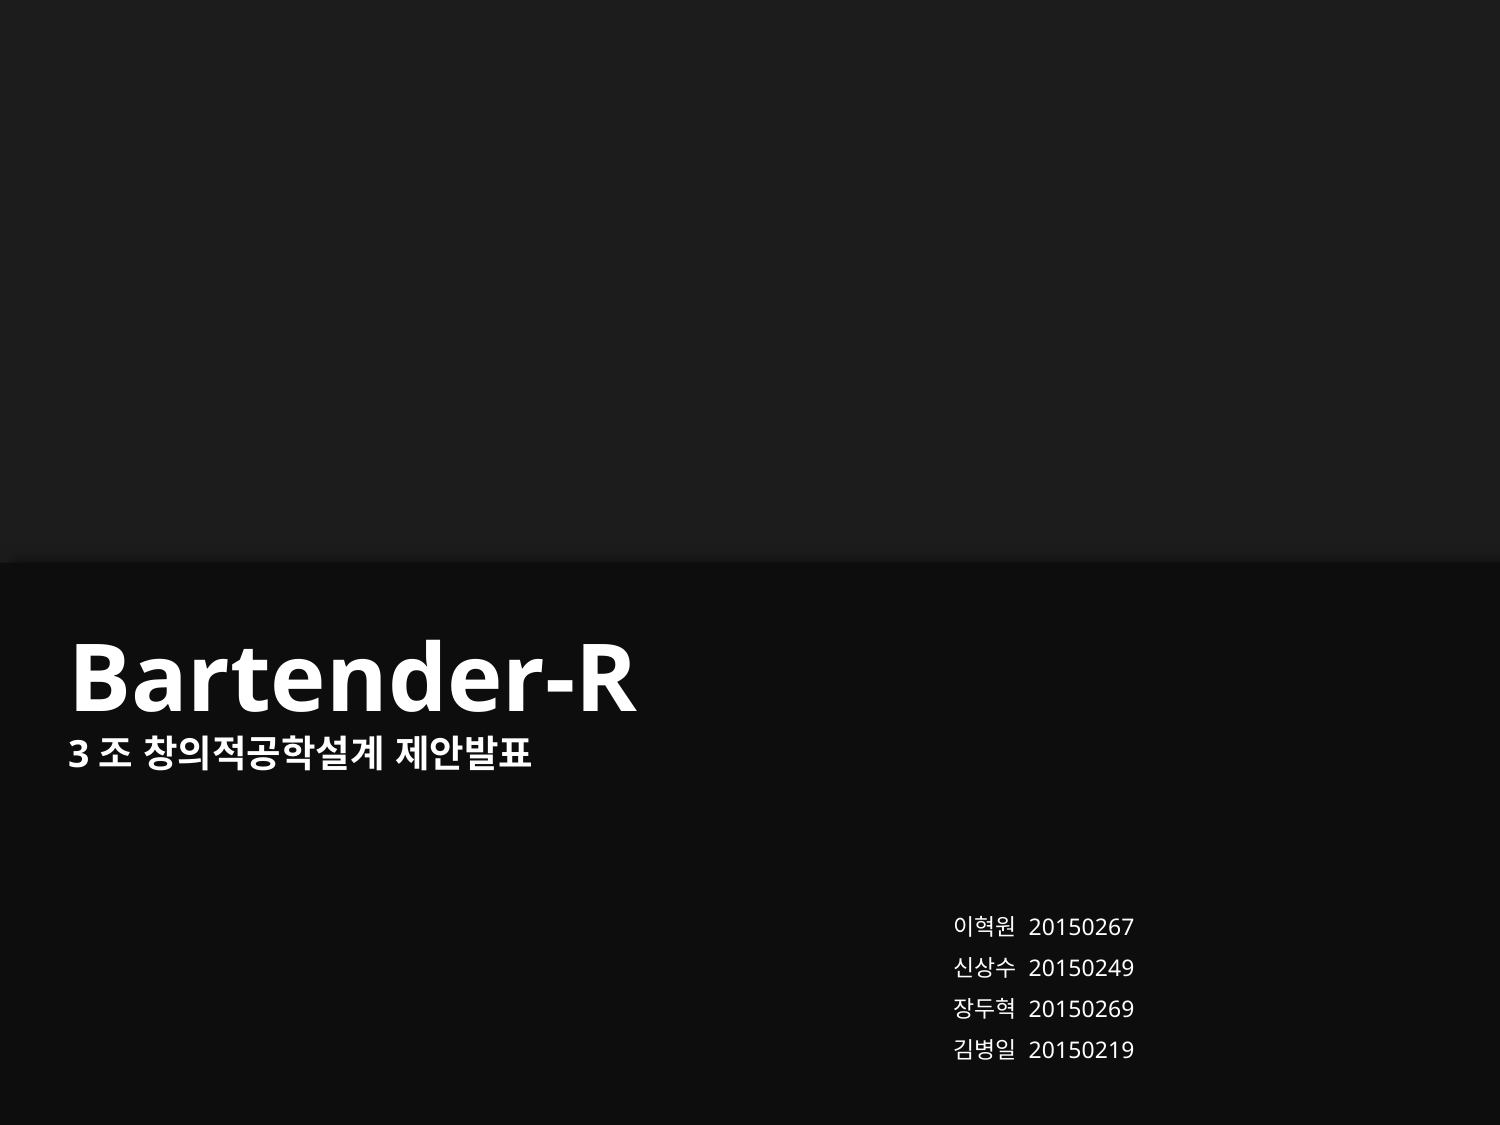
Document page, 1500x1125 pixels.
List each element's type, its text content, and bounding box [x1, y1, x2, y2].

text_box Bartender-R 3조 창의적공학설계 제안발표 [53, 610, 1458, 892]
text_box [0, 560, 1500, 1125]
text_box 이혁원 20150267 신상수 20150249 장두혁 20150269 김병일 20150219 [39, 891, 1150, 1071]
